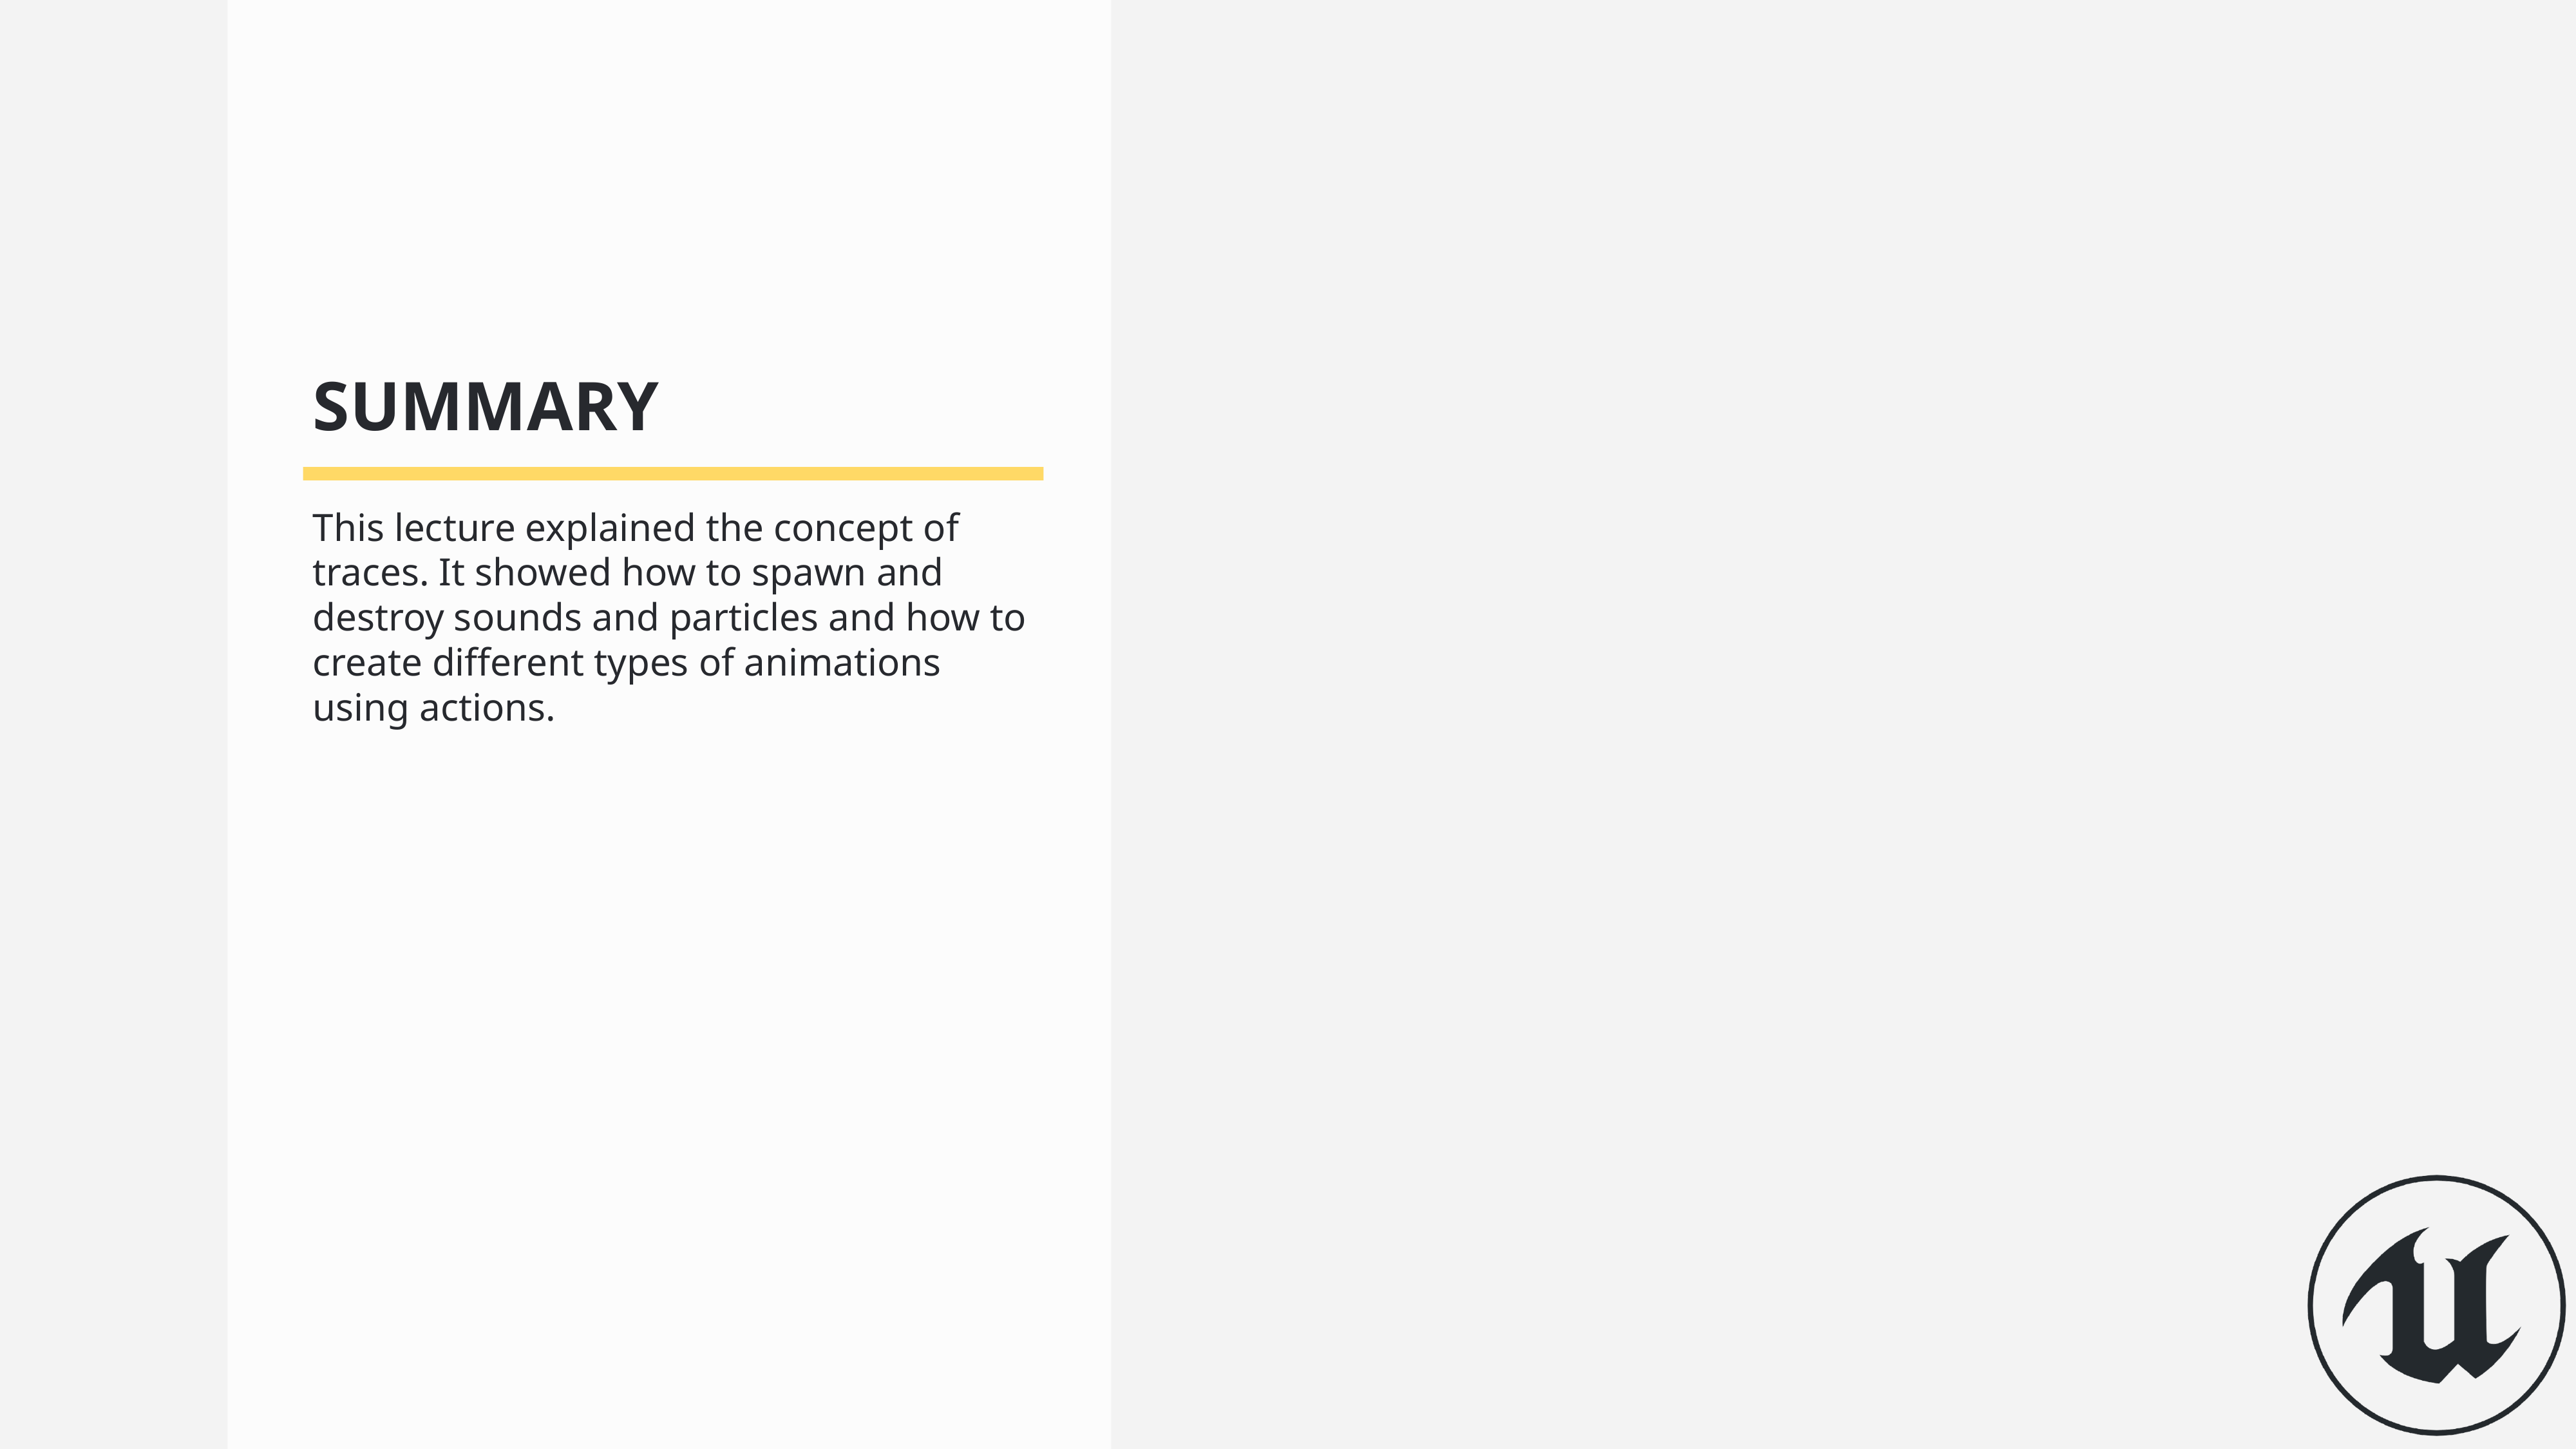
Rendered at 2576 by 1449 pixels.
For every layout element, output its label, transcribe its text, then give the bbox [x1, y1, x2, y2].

list This lecture explained the concept of traces. It showed how to spawn and destroy sounds and particles and how to create different types of animations using actions. [303, 498, 1044, 1449]
picture [2298, 1165, 2576, 1449]
list SUMMARY [303, 230, 1044, 449]
